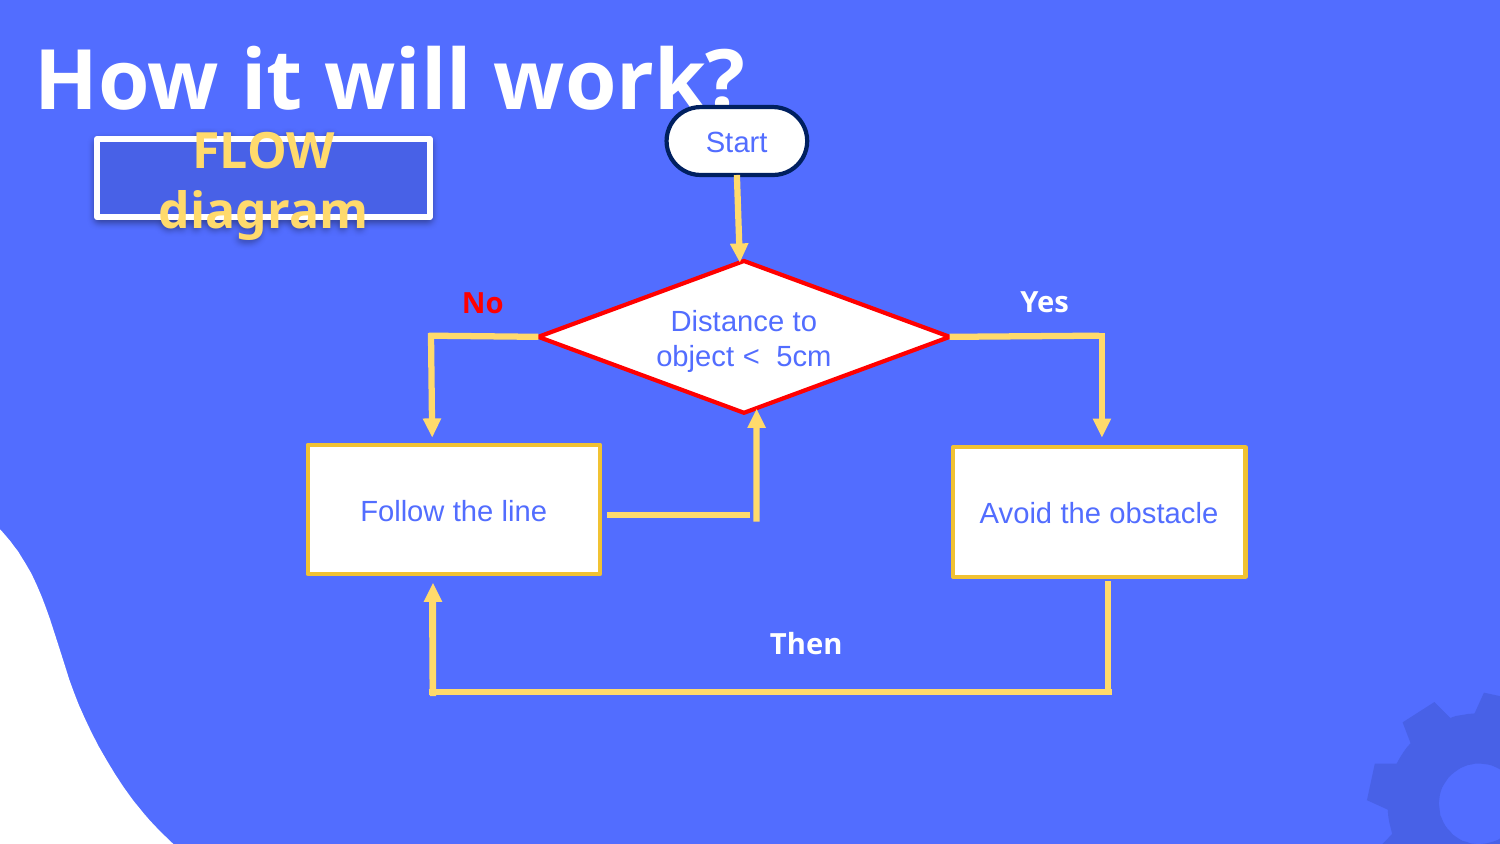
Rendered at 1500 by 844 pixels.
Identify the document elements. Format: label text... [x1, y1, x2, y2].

subtitle Then [750, 610, 863, 688]
title How it will work? [0, 11, 1023, 106]
subtitle Yes [1001, 268, 1089, 322]
subtitle No [426, 269, 539, 334]
title FLOW diagram [94, 136, 433, 220]
text_box Start [664, 104, 810, 178]
text_box Avoid the obstacle [951, 445, 1248, 579]
text_box Distance to object < 5cm [539, 259, 949, 415]
text_box Follow the line [306, 443, 602, 576]
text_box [736, 174, 741, 263]
